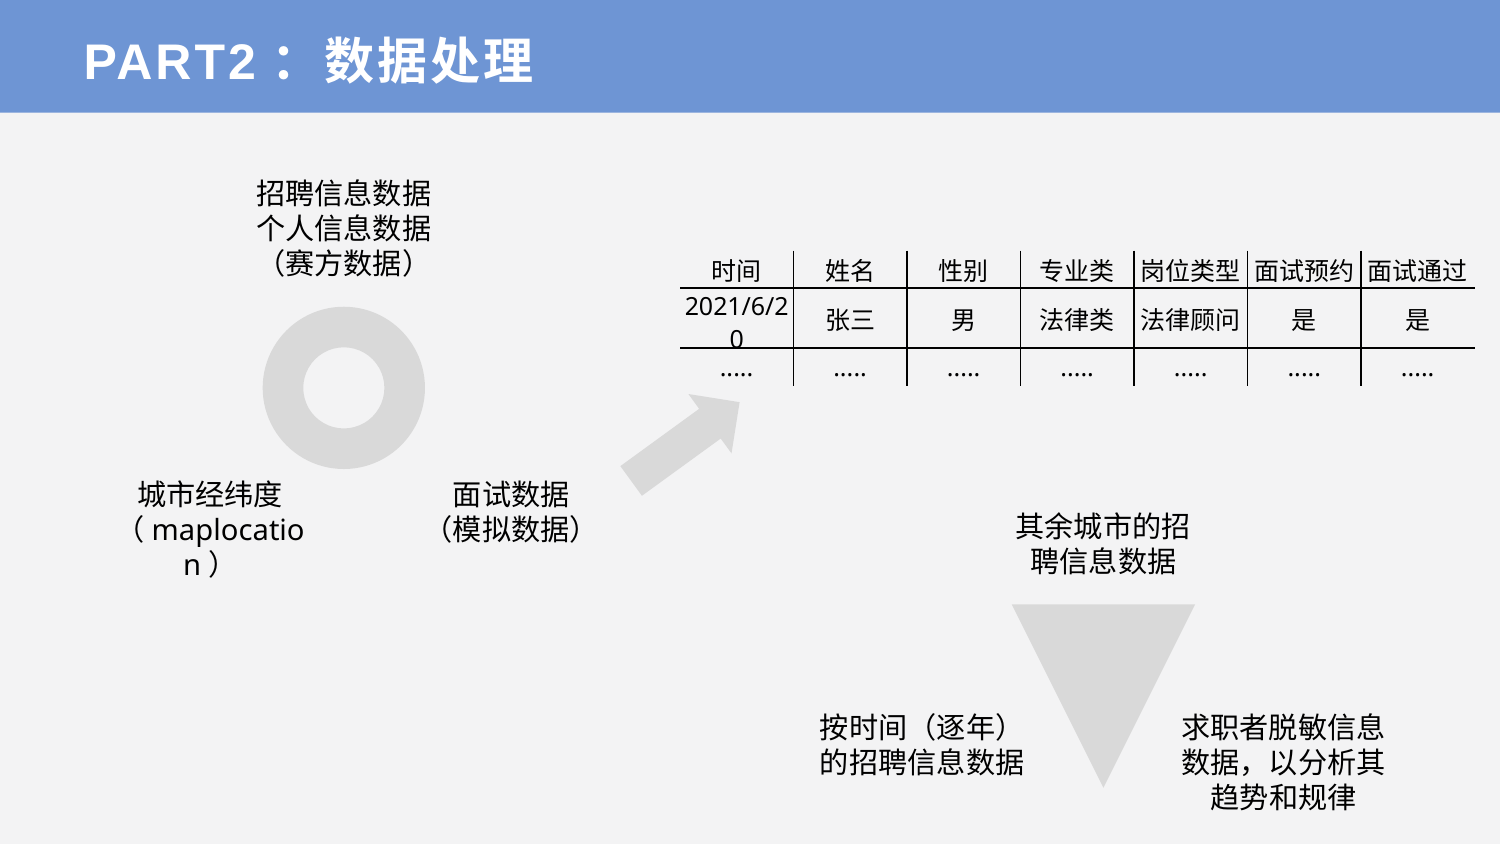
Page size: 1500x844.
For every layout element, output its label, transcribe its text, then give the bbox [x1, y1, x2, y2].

table_cell ..... [794, 349, 906, 386]
table_cell 是 [1362, 289, 1475, 347]
text_box [0, 0, 1500, 114]
table_cell 是 [1248, 289, 1360, 347]
table_cell 法律顾问 [1135, 289, 1247, 347]
table_cell 男 [908, 289, 1020, 347]
table_cell ..... [908, 349, 1020, 386]
table_cell ..... [1248, 349, 1360, 386]
text_box [628, 392, 741, 498]
table_cell ..... [1021, 349, 1133, 386]
table_cell 法律类 [1021, 289, 1133, 347]
table_header 面试通过 [1362, 251, 1475, 287]
text_box PART2：数据处理 [74, 18, 1425, 94]
table_header 岗位类型 [1135, 251, 1247, 287]
table_cell ..... [680, 349, 793, 386]
table_header 时间 [680, 251, 793, 287]
table_header 面试预约 [1248, 251, 1360, 287]
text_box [798, 501, 1407, 823]
table_cell 张三 [794, 289, 906, 347]
table_cell ..... [1135, 349, 1247, 386]
table_header 性别 [908, 251, 1020, 287]
table_header 姓名 [794, 251, 906, 287]
table_header 专业类 [1021, 251, 1133, 287]
table_cell ..... [1362, 349, 1475, 386]
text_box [94, 168, 628, 555]
table_cell 2021/6/20 [680, 289, 793, 347]
